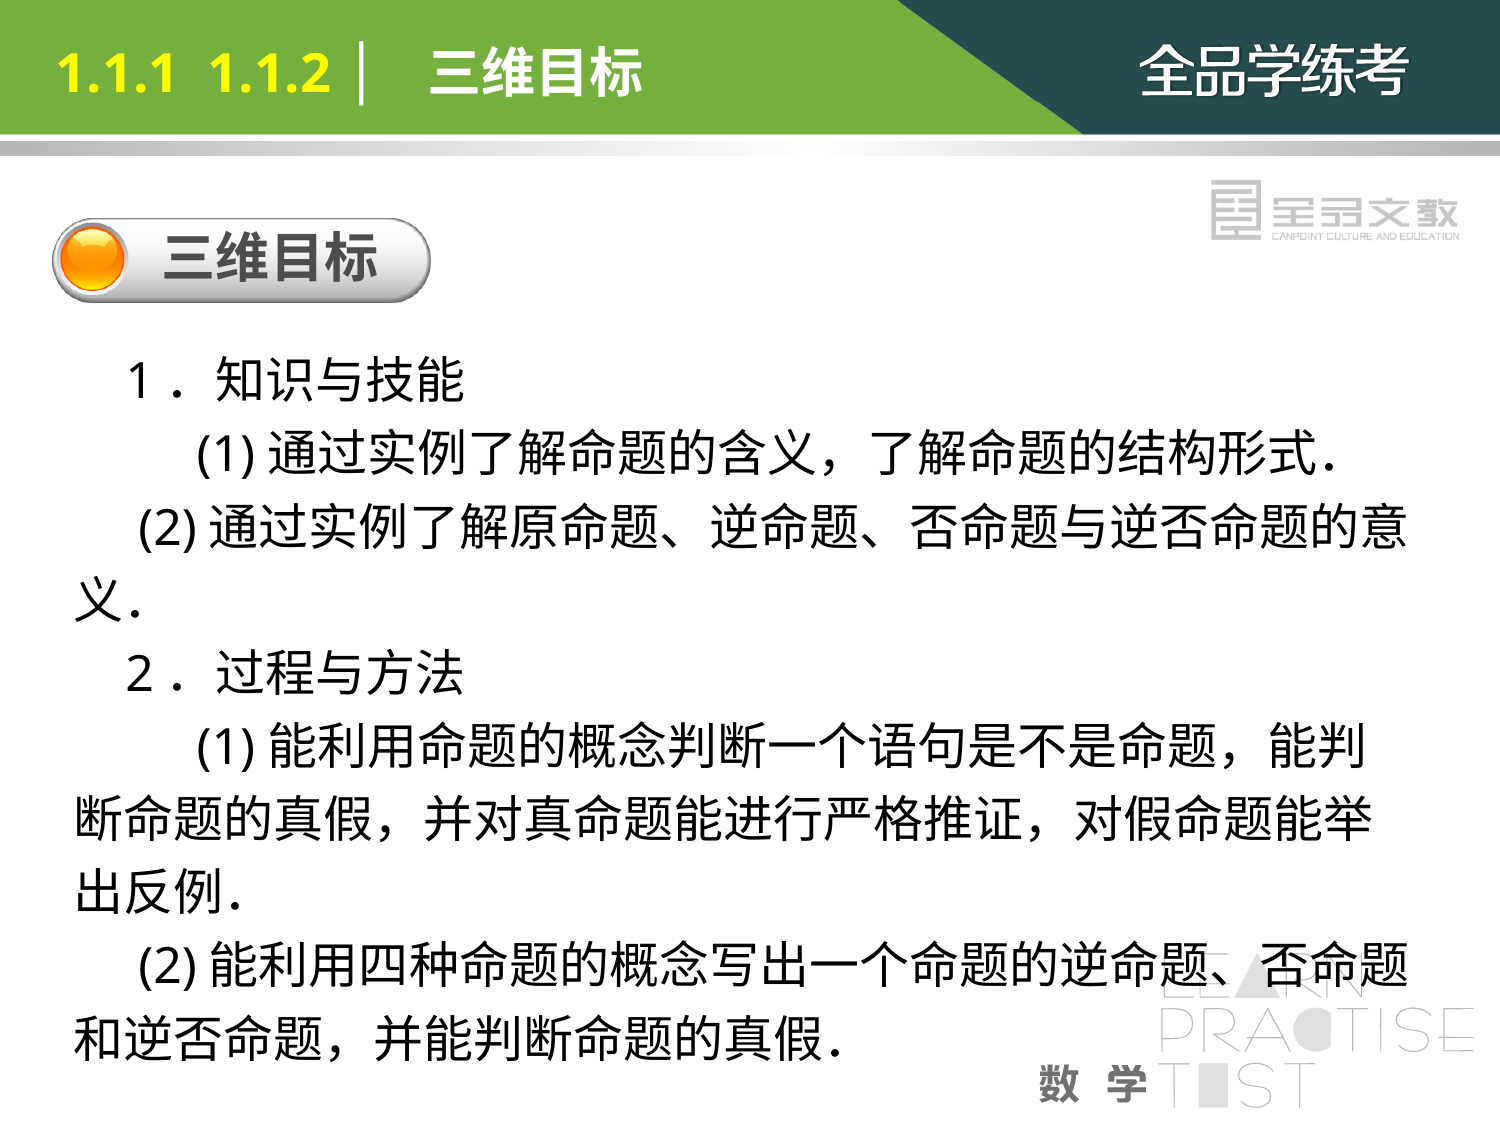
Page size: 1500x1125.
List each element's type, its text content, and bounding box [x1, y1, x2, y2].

picture [0, 0, 1500, 1125]
text_box 1.1.1 1.1.2 │ 三维目标 [41, 30, 1046, 111]
text_box 1．知识与技能 (1)通过实例了解命题的含义，了解命题的结构形式． (2)通过实例了解原命题、逆命题、否命题与逆否命题的意义． 2．过程与方法 (1)能利用命题的概念判断一个语句是不是命题，能判断命题的真假，并对真命题能进行严格推证，对假命题能举出反例． (2)能利用四种命题的概念写出一个命题的逆命题、否命题和逆否命题，并能判断命题的真假． [58, 328, 1430, 990]
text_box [52, 215, 432, 303]
